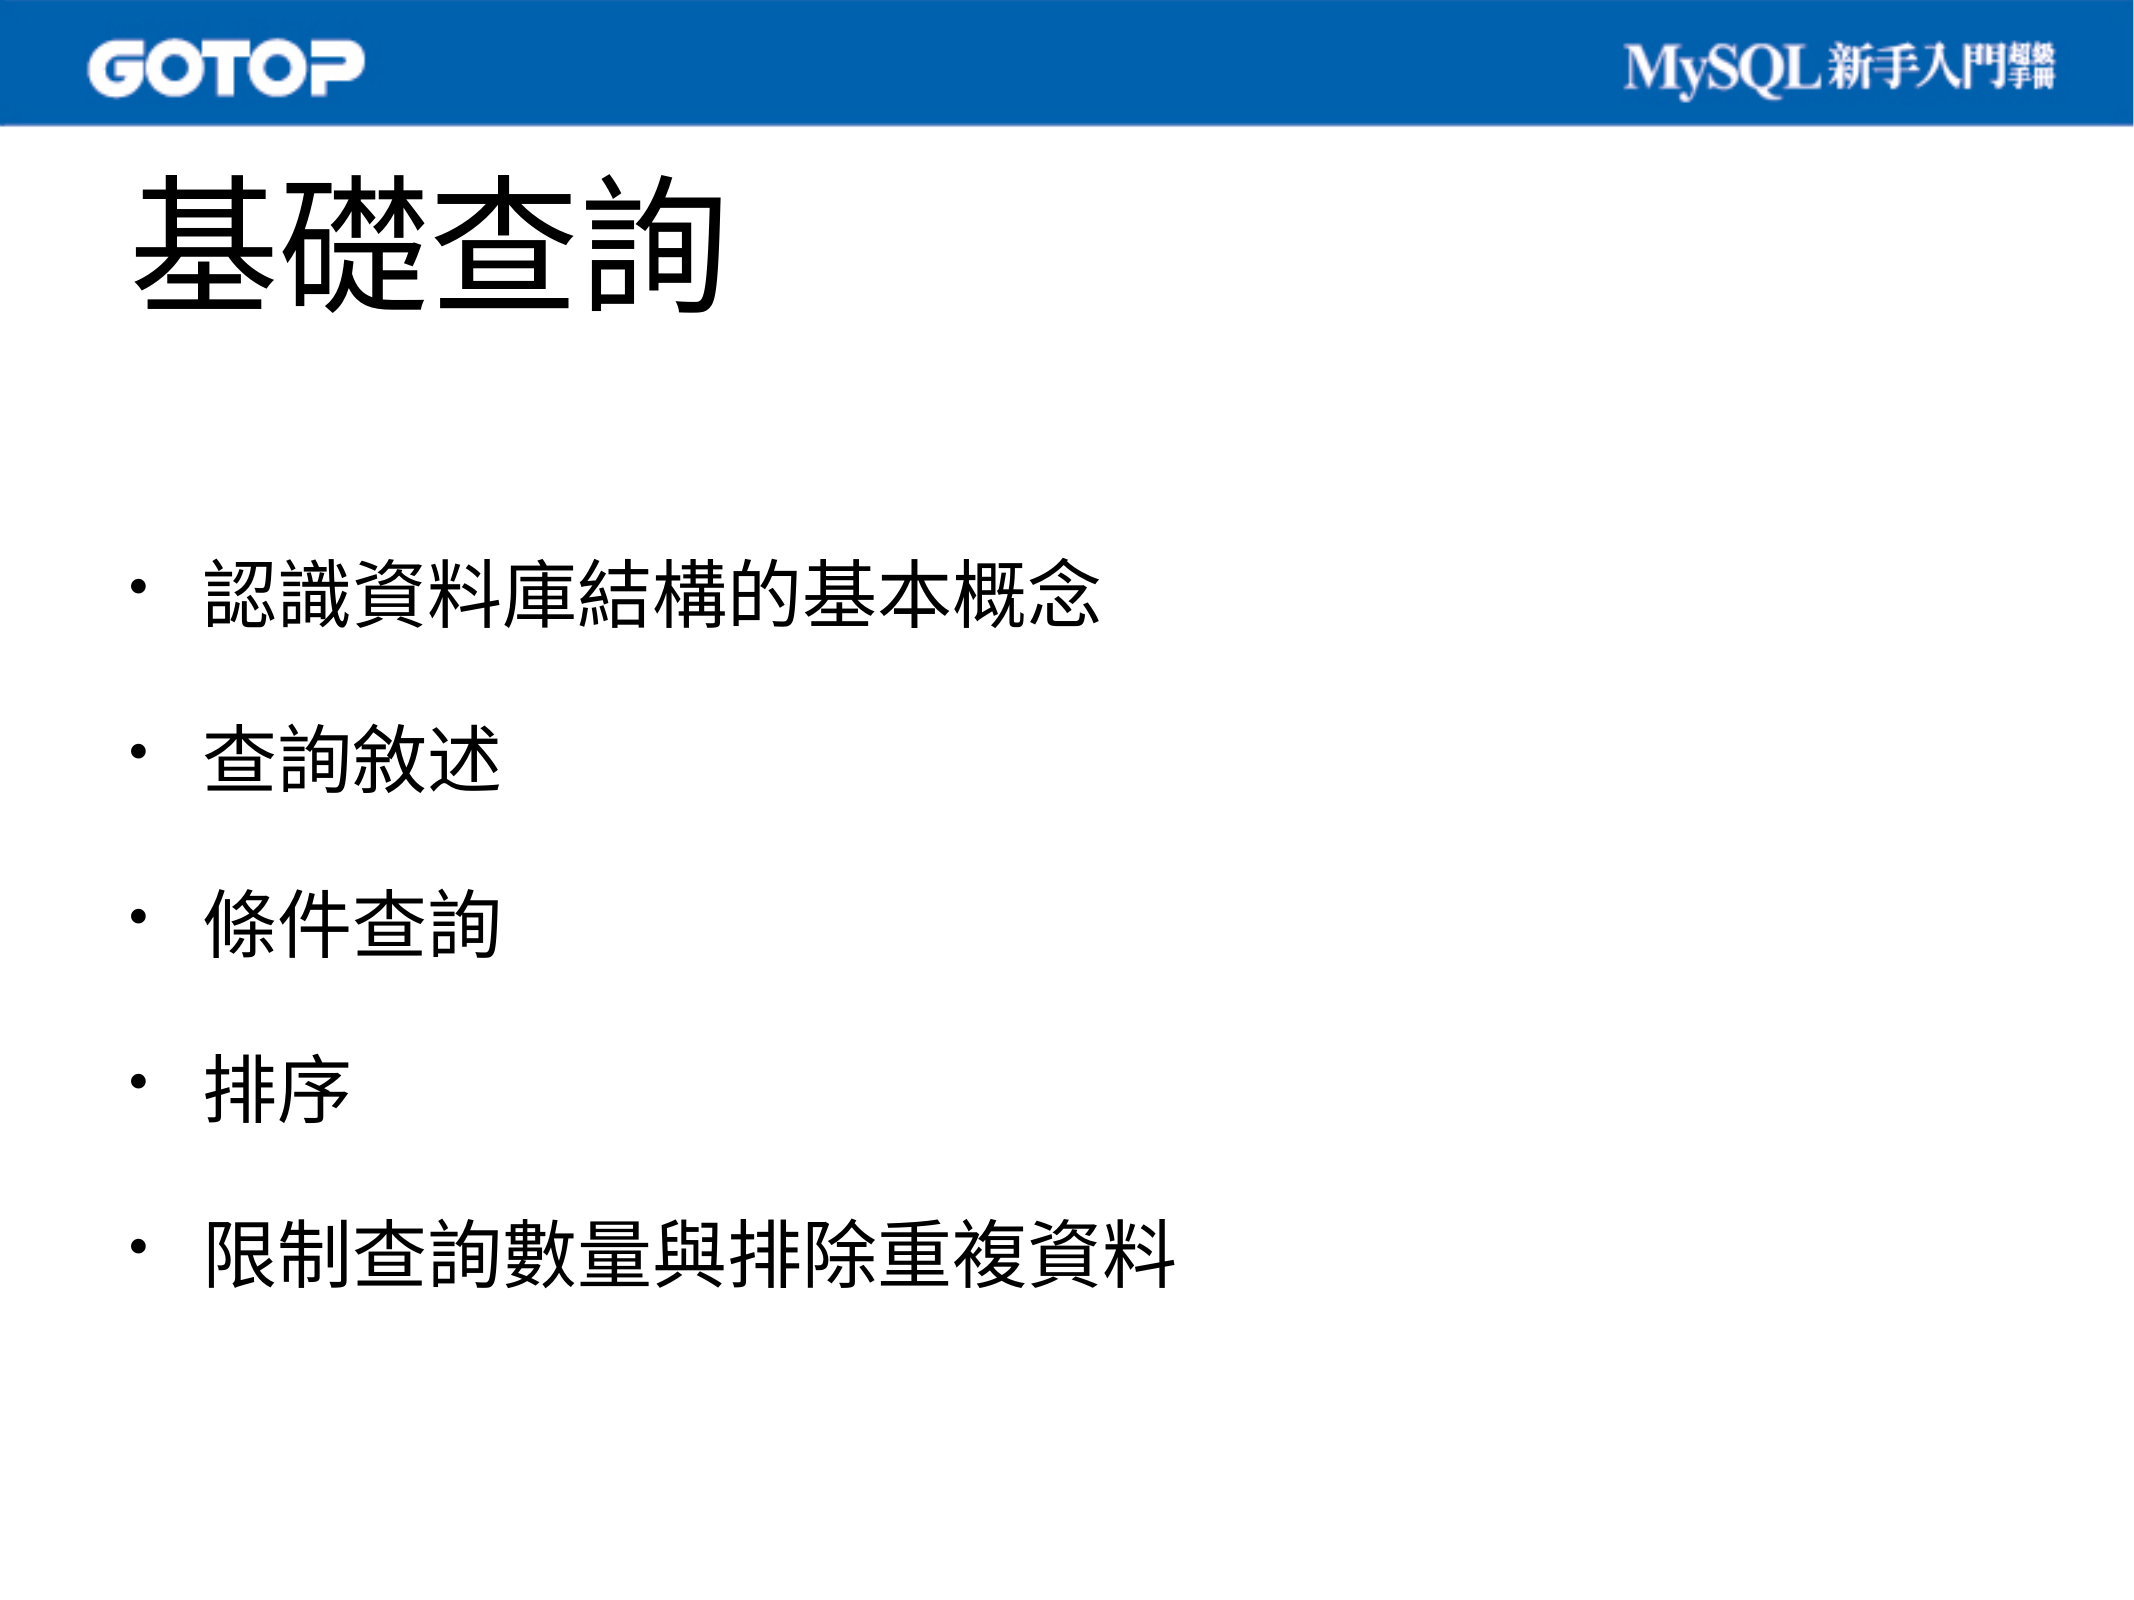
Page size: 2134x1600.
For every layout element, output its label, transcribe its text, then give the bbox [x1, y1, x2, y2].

title 基礎查詢 [128, 41, 2005, 443]
list 認識資料庫結構的基本概念 查詢敘述 條件查詢 排序 限制查詢數量與排除重複資料 [128, 453, 2005, 1393]
picture [0, 0, 2134, 1600]
